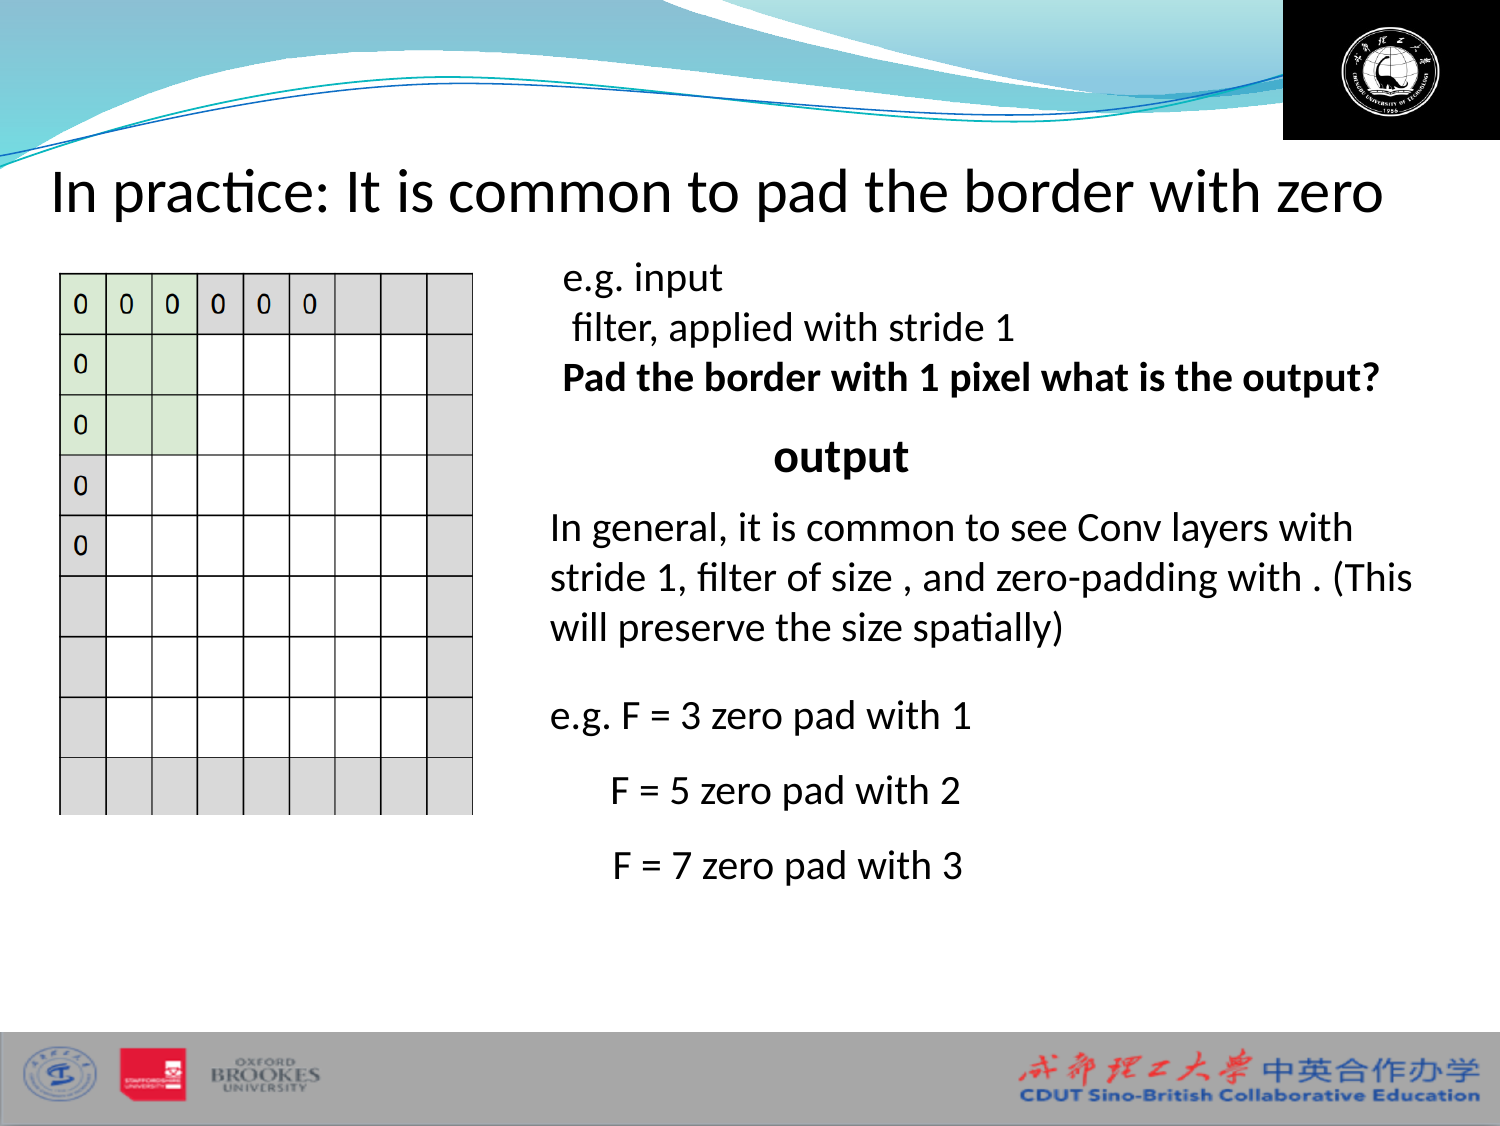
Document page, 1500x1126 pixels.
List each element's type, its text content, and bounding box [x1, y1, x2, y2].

picture [0, 1031, 1500, 1126]
picture [49, 262, 481, 824]
picture [1283, 0, 1500, 140]
text_box In practice: It is common to pad the border with zero [49, 150, 1406, 230]
